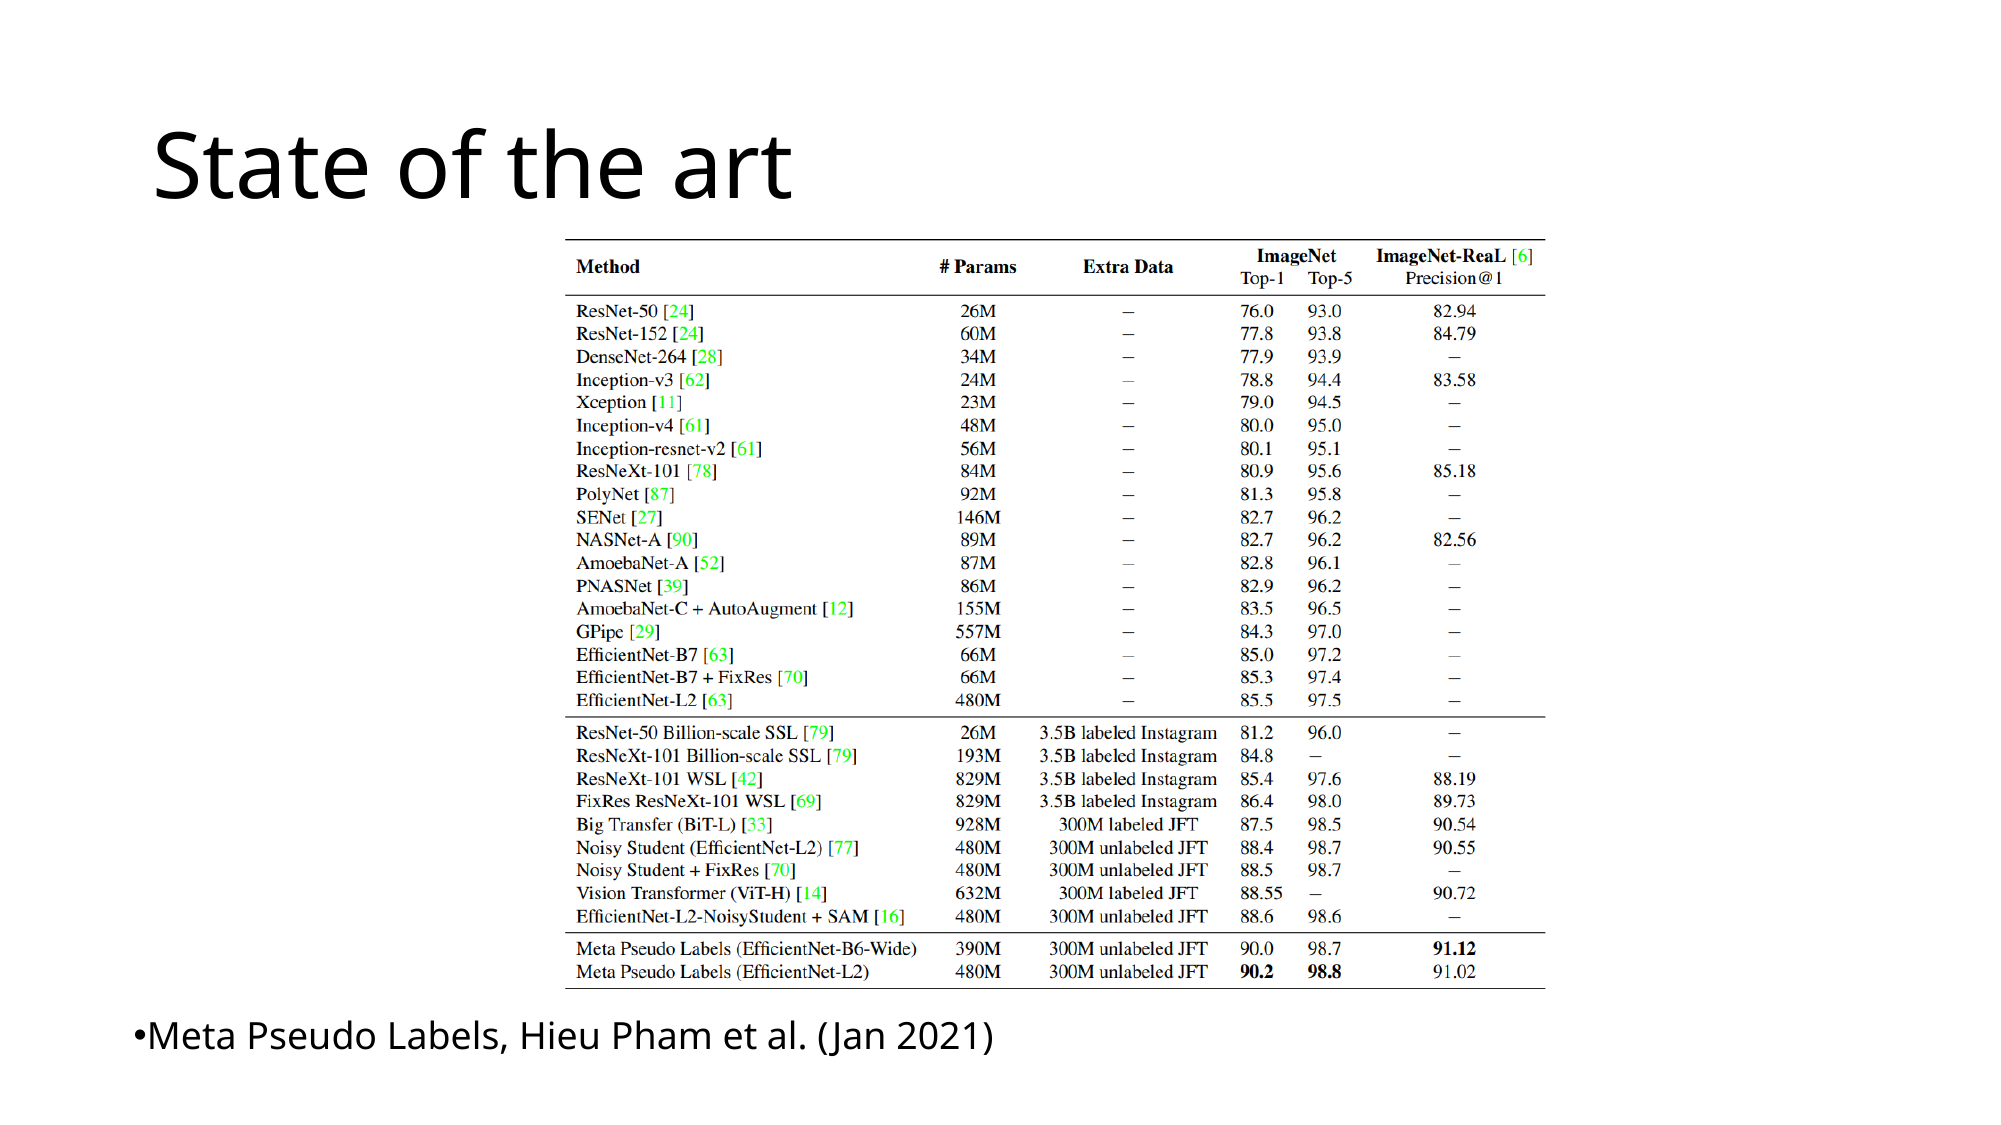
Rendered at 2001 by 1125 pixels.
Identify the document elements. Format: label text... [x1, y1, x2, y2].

title State of the art [137, 59, 1863, 278]
picture [557, 232, 1555, 997]
text_box Meta Pseudo Labels, Hieu Pham et al. (Jan 2021) [118, 1004, 1994, 1065]
